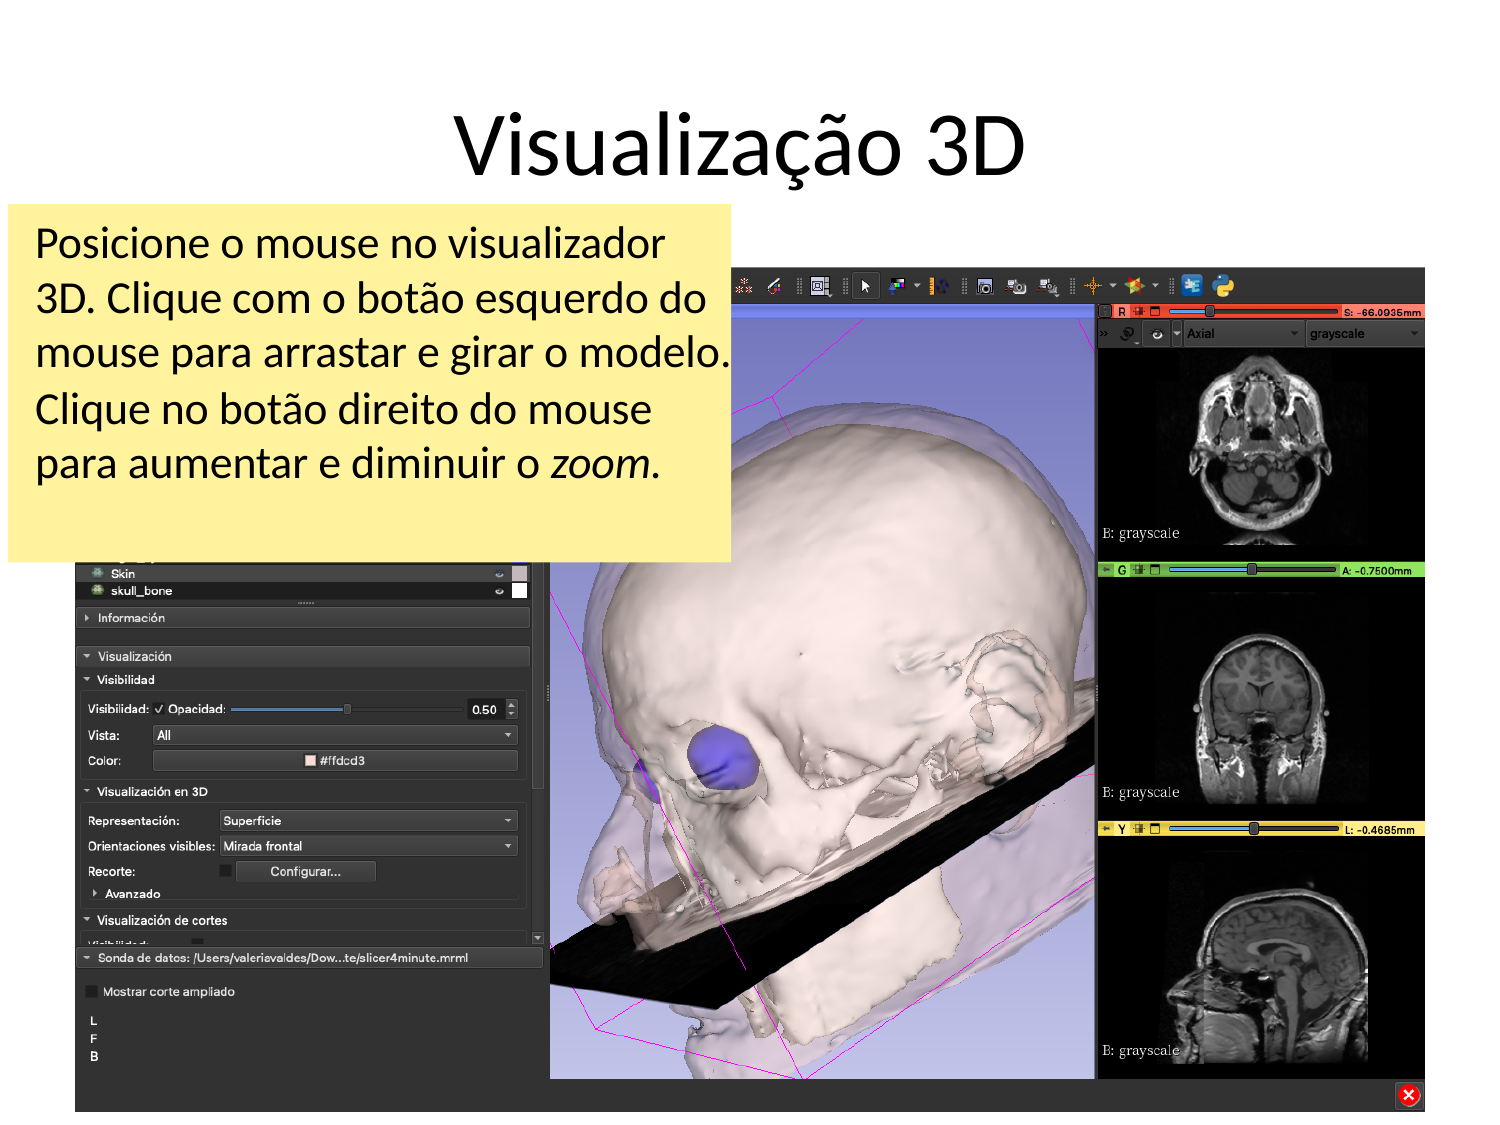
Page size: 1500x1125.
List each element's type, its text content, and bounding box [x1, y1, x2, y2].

title Visualização 3D [450, 81, 1163, 199]
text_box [0, 200, 1500, 563]
picture [74, 563, 1426, 1112]
